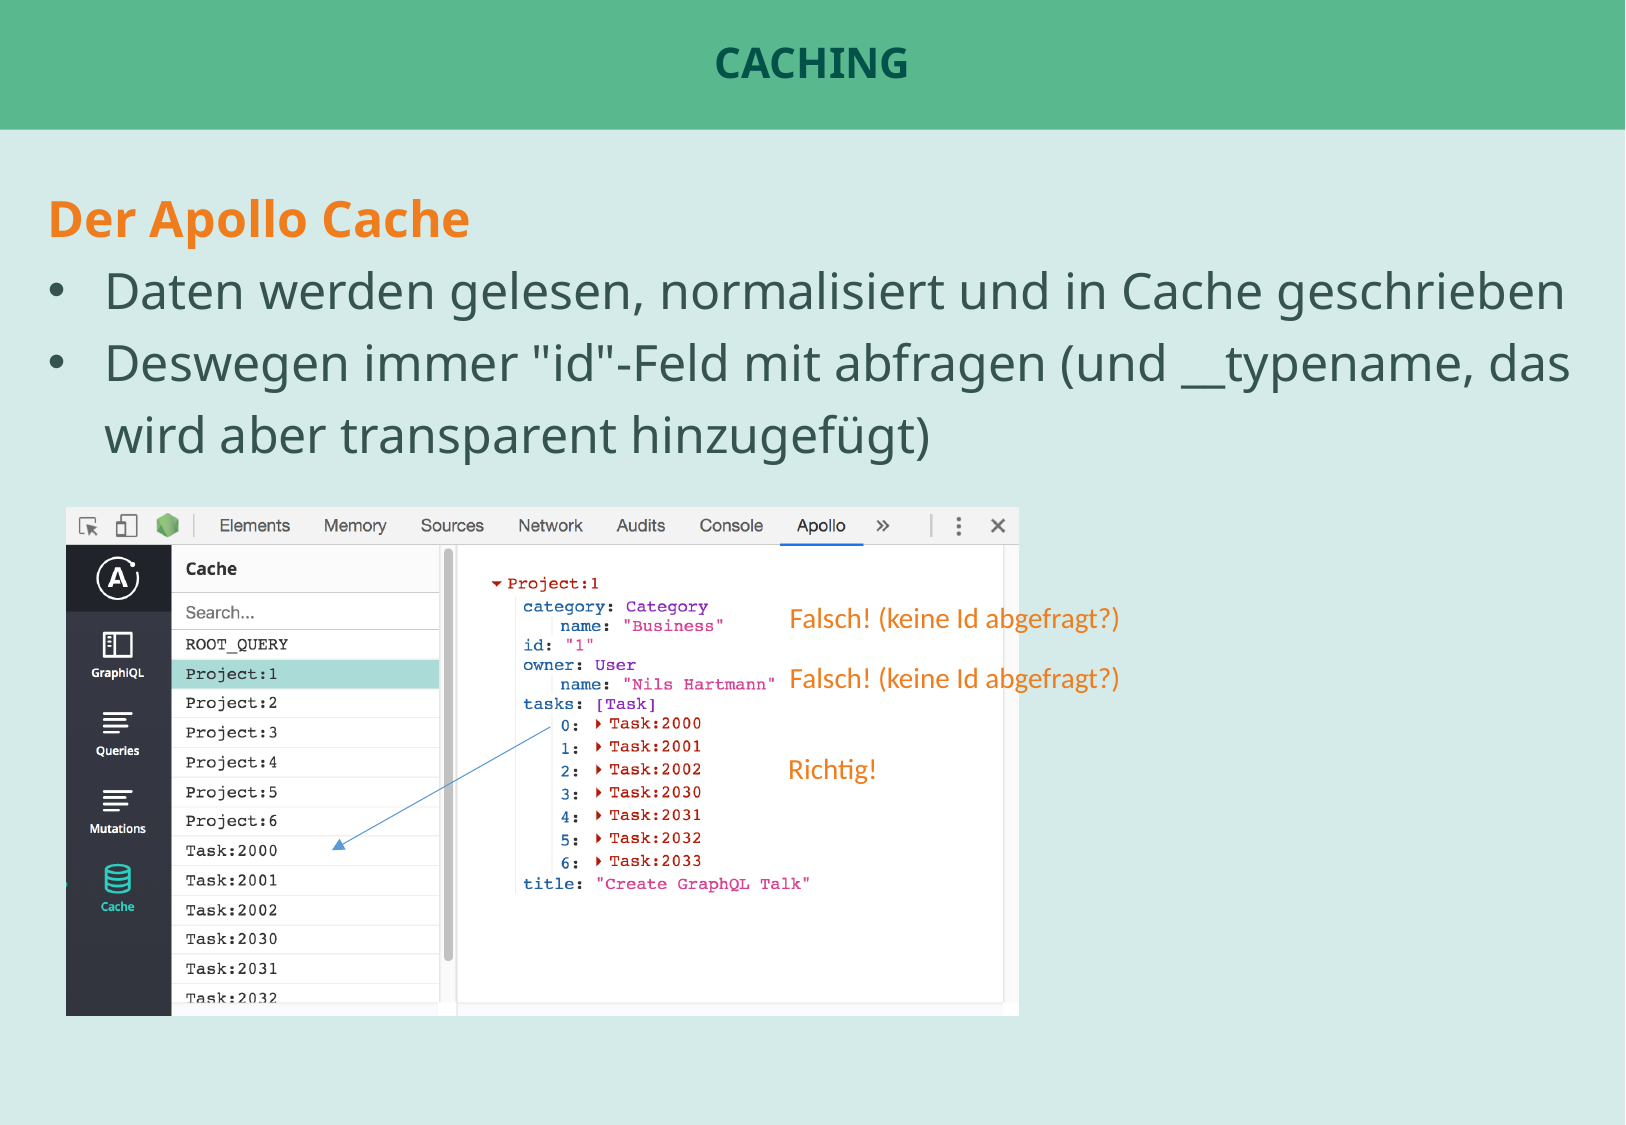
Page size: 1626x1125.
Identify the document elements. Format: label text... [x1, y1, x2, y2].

title Caching [0, 0, 1625, 130]
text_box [331, 726, 551, 851]
text_box Falsch! (keine Id abgefragt?) [1019, 651, 1136, 702]
picture [66, 507, 1019, 1016]
text_box Der Apollo Cache Daten werden gelesen, normalisiert und in Cache geschrieben Deswegen immer "id"-Feld mit abfragen (und __typename, das wird aber transparent hinzugefügt) [33, 168, 1592, 471]
text_box Falsch! (keine Id abgefragt?) [1019, 592, 1136, 642]
